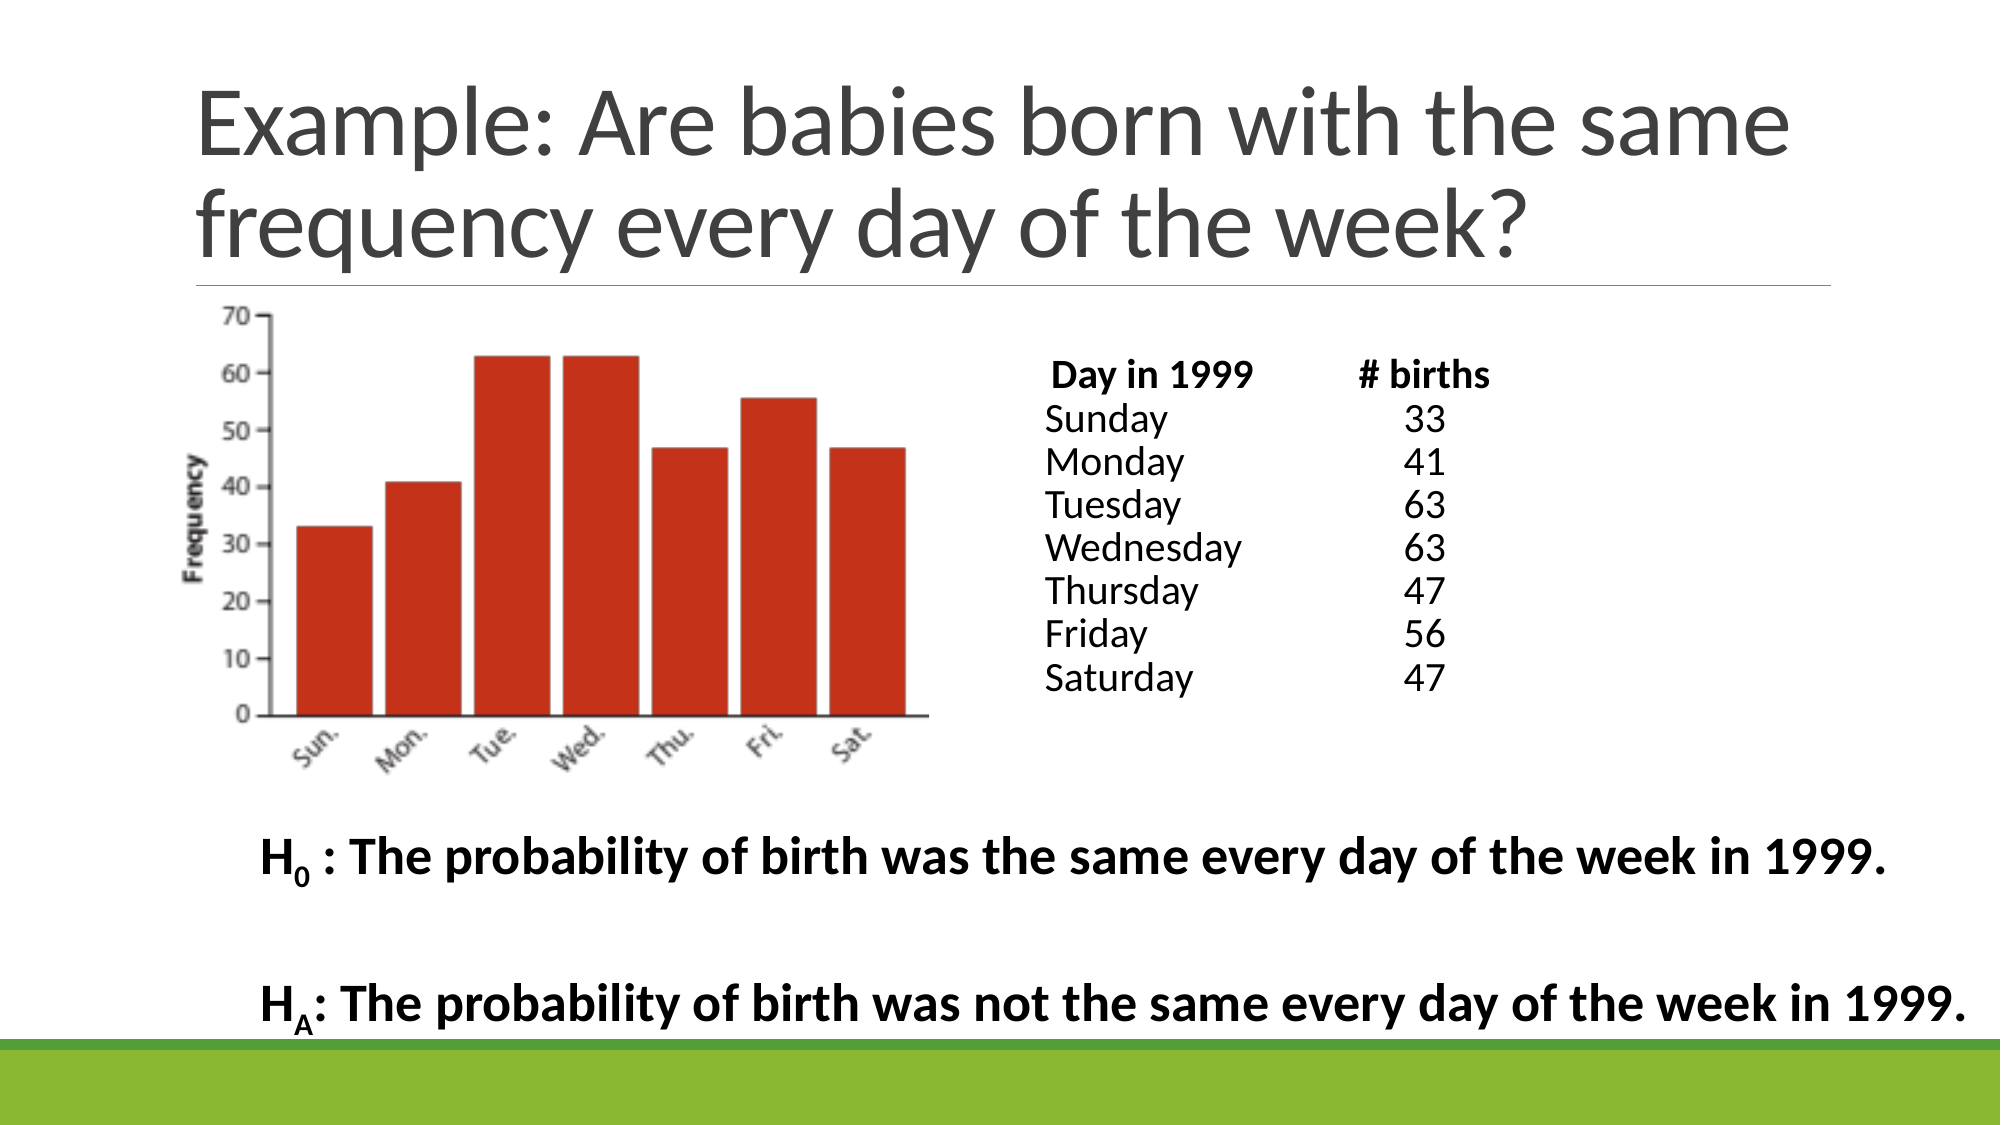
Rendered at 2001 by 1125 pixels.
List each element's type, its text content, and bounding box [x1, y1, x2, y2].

table_cell Wednesday [1044, 529, 1261, 572]
table_cell Monday [1044, 442, 1261, 486]
table_cell 63 [1261, 486, 1588, 529]
table_cell 33 [1261, 399, 1588, 442]
table_cell Friday [1044, 615, 1261, 658]
table_cell 47 [1261, 658, 1588, 702]
title Example: Are babies born with the same frequency every day of the week? [180, 47, 1830, 285]
table_cell 41 [1261, 442, 1588, 486]
table_cell Sunday [1044, 399, 1261, 442]
table_cell 56 [1261, 615, 1588, 658]
table_header Day in 1999 [1044, 322, 1261, 399]
table_cell Tuesday [1044, 486, 1261, 529]
text_box H0 : The probability of birth was the same every day of the week in 1999. HA: The probability of birth was not the same every day of the week in 1999. [212, 812, 2000, 1050]
table_cell Thursday [1044, 572, 1261, 615]
table_cell Saturday [1044, 658, 1261, 702]
table_header # births [1261, 322, 1588, 399]
picture [179, 302, 930, 777]
table_cell 63 [1261, 529, 1588, 572]
table_cell 47 [1261, 572, 1588, 615]
